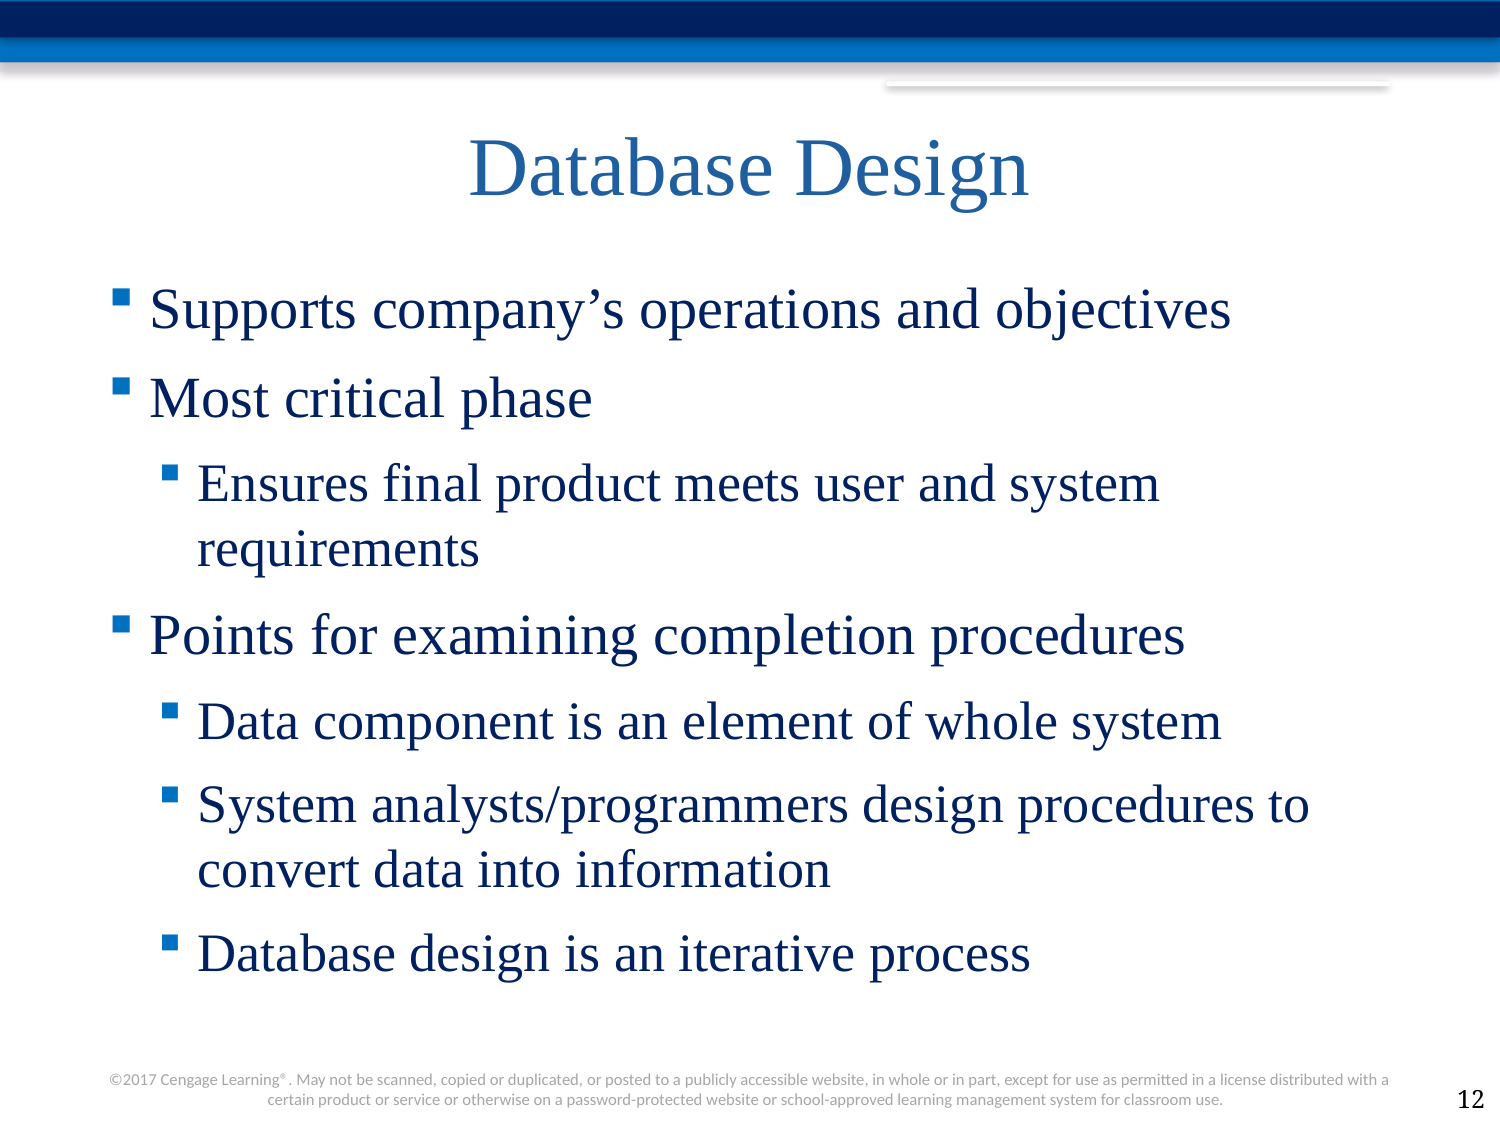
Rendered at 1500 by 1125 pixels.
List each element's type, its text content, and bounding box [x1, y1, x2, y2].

list Supports company’s operations and objectives Most critical phase Ensures final product meets user and system requirements Points for examining completion procedures Data component is an element of whole system System analysts/programmers design procedures to convert data into information Database design is an iterative process [75, 262, 1425, 1066]
title Database Design [75, 75, 1425, 250]
slide_number 12 [1425, 1074, 1500, 1125]
